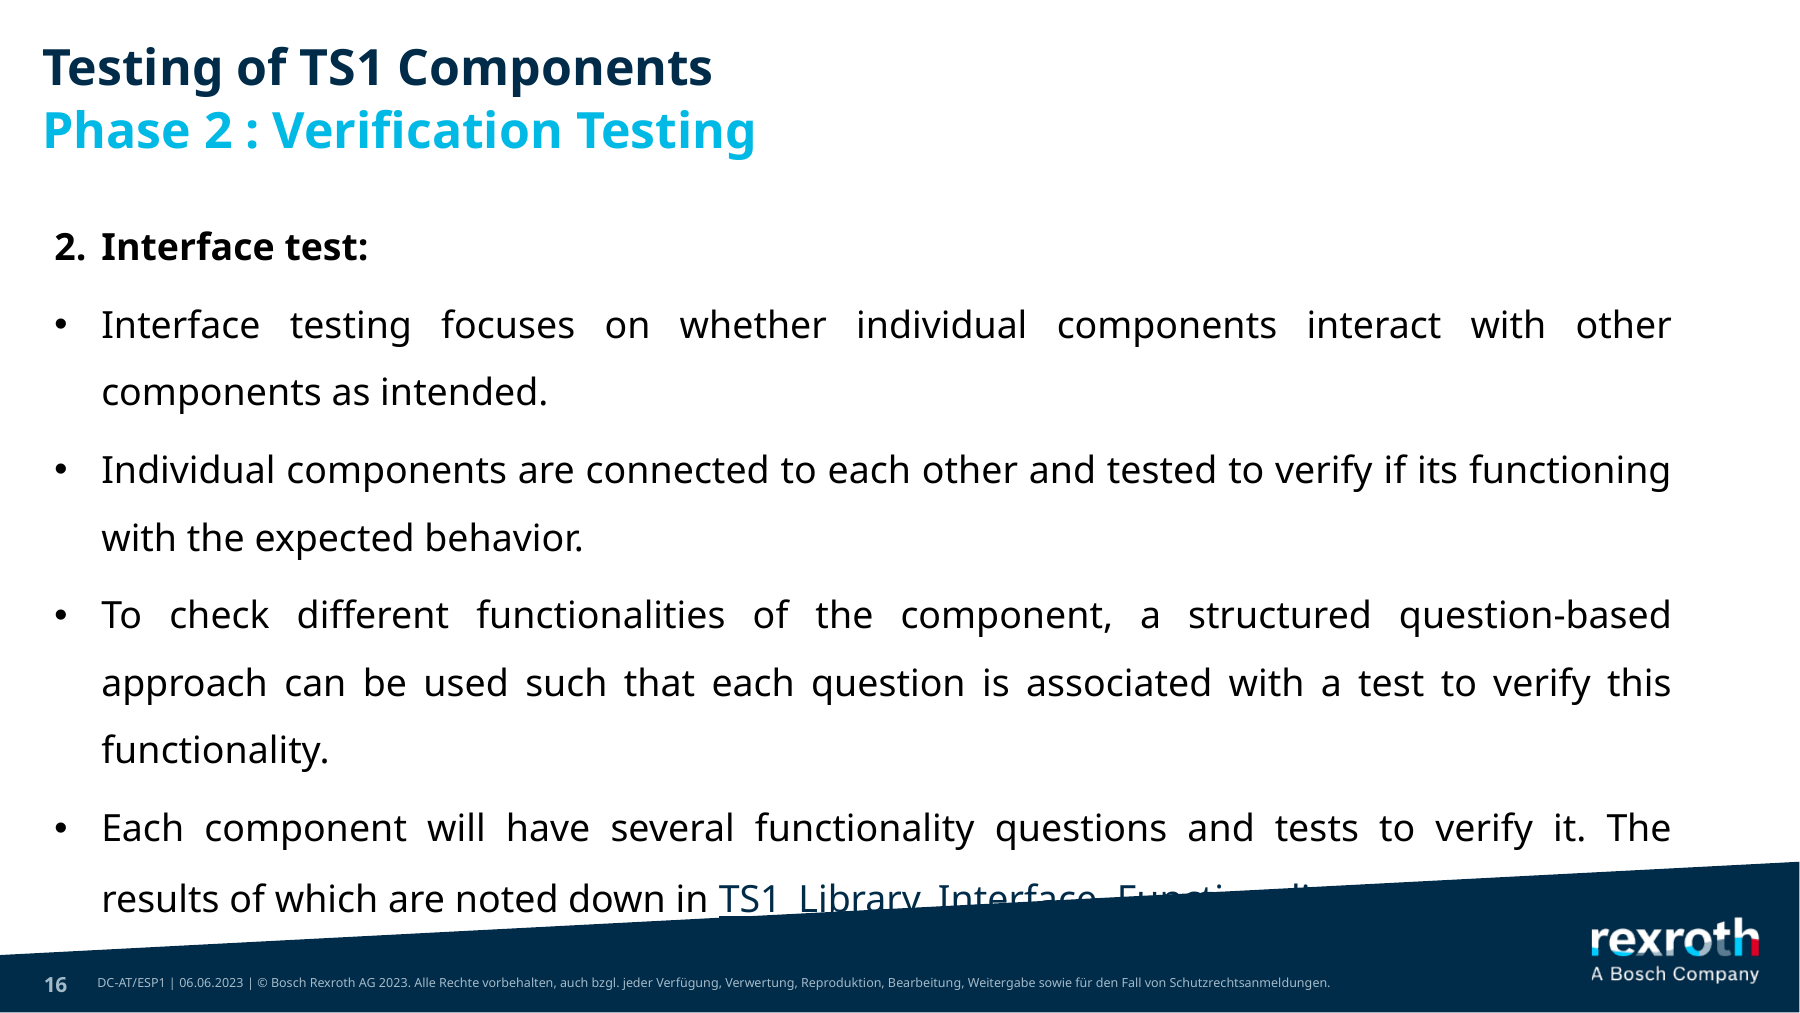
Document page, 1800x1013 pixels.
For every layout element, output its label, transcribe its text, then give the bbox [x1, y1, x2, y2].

list Testing of TS1 Components [42, 42, 1758, 107]
text_box 2. Interface test: Interface testing focuses on whether individual components interact with other components as intended. Individual components are connected to each other and tested to verify if its functioning with the expected behavior. To check different functionalities of the component, a structured question-based approach can be used such that each question is associated with a test to verify this functionality. Each component will have several functionality questions and tests to verify it. The results of which are noted down in TS1_Library_Interface, Functionality test.xlsx [54, 200, 1674, 868]
slide_number 16 [43, 971, 99, 1013]
title Phase 2 : Verification Testing [42, 107, 1758, 171]
